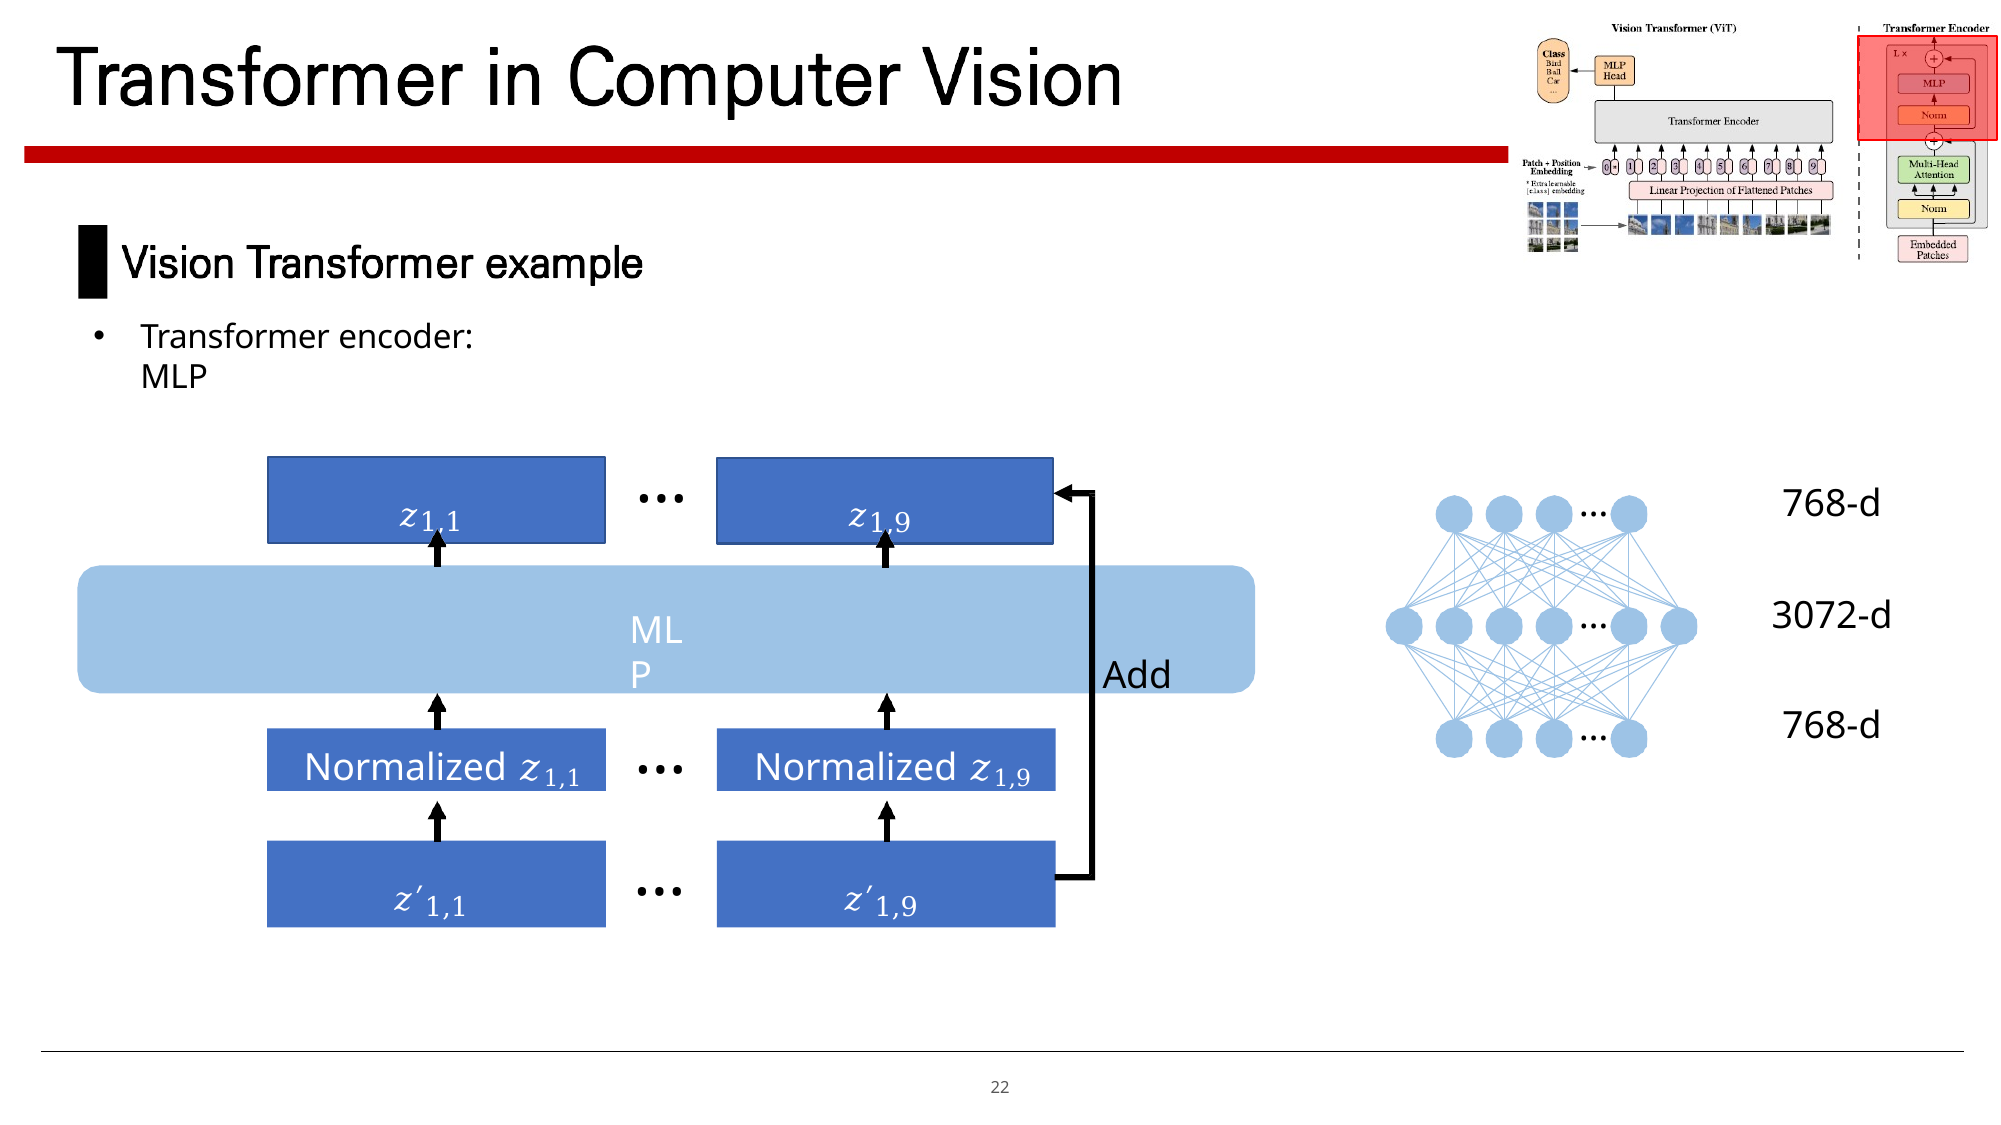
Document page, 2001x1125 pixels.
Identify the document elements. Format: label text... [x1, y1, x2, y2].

text_box [1435, 607, 1473, 645]
text_box … … [631, 663, 687, 909]
text_box … [633, 433, 688, 516]
text_box [877, 800, 896, 842]
slide_number 22 [986, 1073, 1014, 1125]
text_box [56, 45, 1120, 120]
text_box Add [1100, 648, 1175, 696]
text_box Normalized 𝑧1,1 [267, 728, 606, 791]
text_box 𝑧′1,1 [267, 840, 606, 928]
text_box … [1576, 588, 1609, 636]
text_box [1053, 483, 1096, 881]
text_box [1508, 1, 1997, 270]
text_box [1435, 495, 1473, 533]
text_box [78, 225, 108, 299]
text_box [1535, 719, 1573, 758]
text_box [1535, 495, 1573, 533]
text_box [1610, 607, 1648, 645]
text_box [1485, 719, 1523, 758]
text_box [78, 566, 1089, 693]
text_box [1485, 607, 1523, 645]
text_box [1857, 35, 1997, 140]
text_box Normalized 𝑧1,9 [716, 728, 1056, 791]
text_box 768-d [1779, 476, 1885, 524]
text_box [1610, 495, 1648, 533]
text_box MLP [627, 604, 706, 697]
text_box [1485, 495, 1523, 533]
text_box [1435, 719, 1473, 758]
text_box [1096, 566, 1255, 693]
text_box 𝑧1,1 [268, 457, 605, 543]
text_box [121, 241, 650, 286]
text_box [1535, 607, 1573, 645]
text_box [427, 692, 447, 730]
text_box [877, 692, 896, 730]
text_box [427, 528, 447, 567]
text_box … [1576, 476, 1609, 524]
text_box [1660, 607, 1698, 645]
text_box [1610, 719, 1648, 758]
text_box [427, 800, 447, 842]
text_box … [1587, 701, 1609, 711]
text_box 𝑧1,9 [716, 457, 1054, 544]
text_box … [1576, 705, 1609, 749]
text_box Transformer encoder: MLP [91, 313, 542, 395]
text_box 𝑧′1,9 [716, 840, 1056, 928]
text_box 768-d [1779, 699, 1885, 747]
text_box [1385, 607, 1423, 645]
text_box 3072-d [1769, 588, 1895, 636]
text_box [875, 528, 895, 568]
